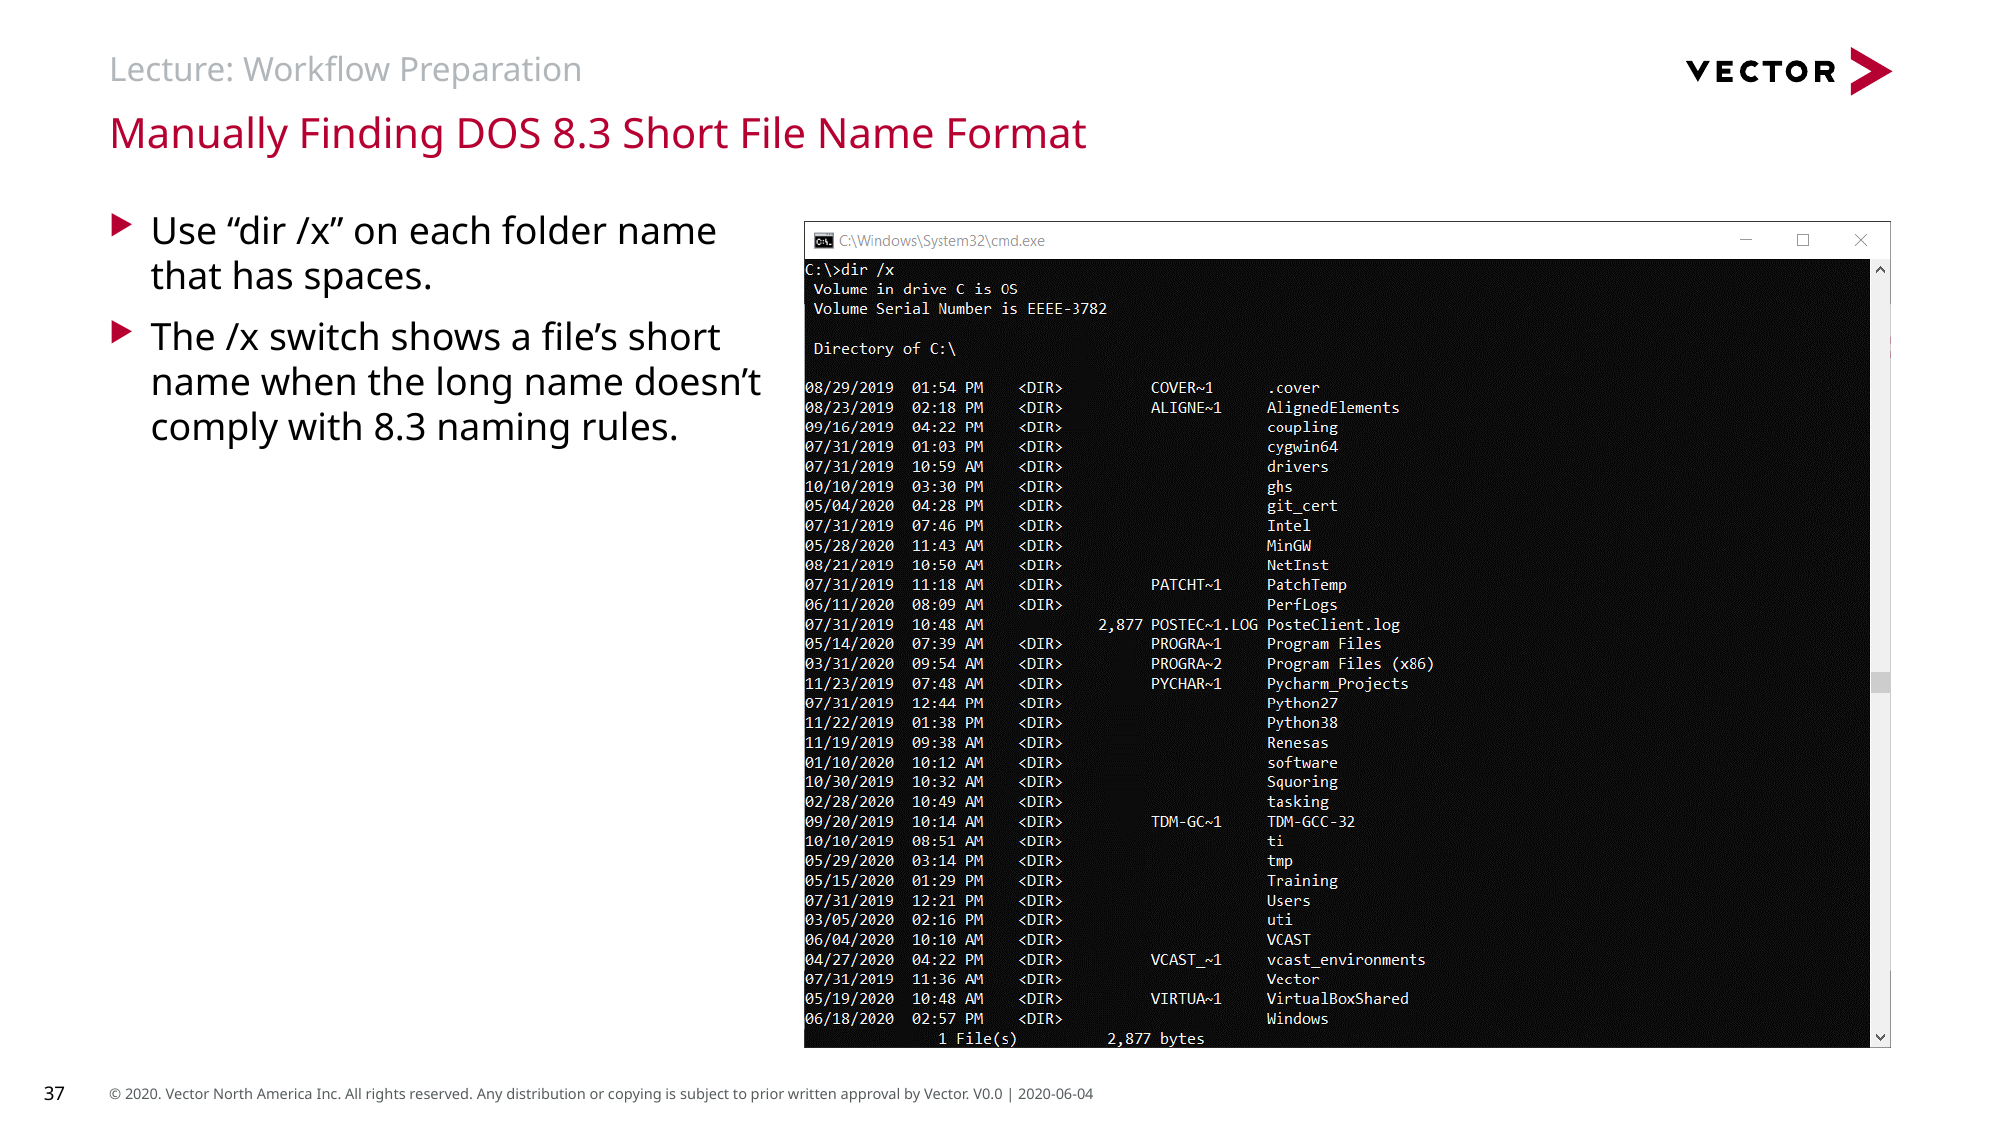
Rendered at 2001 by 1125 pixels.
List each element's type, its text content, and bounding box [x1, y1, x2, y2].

title Lecture: Workflow Preparation [109, 41, 1577, 89]
picture [804, 221, 1891, 1048]
list [109, 206, 1893, 1063]
text_box Use “dir /x” on each folder name that has spaces. The /x switch shows a file’s short name when the long name doesn’t comply with 8.3 naming rules. [109, 206, 763, 663]
list Manually Finding DOS 8.3 Short File Name Format [109, 103, 1577, 157]
